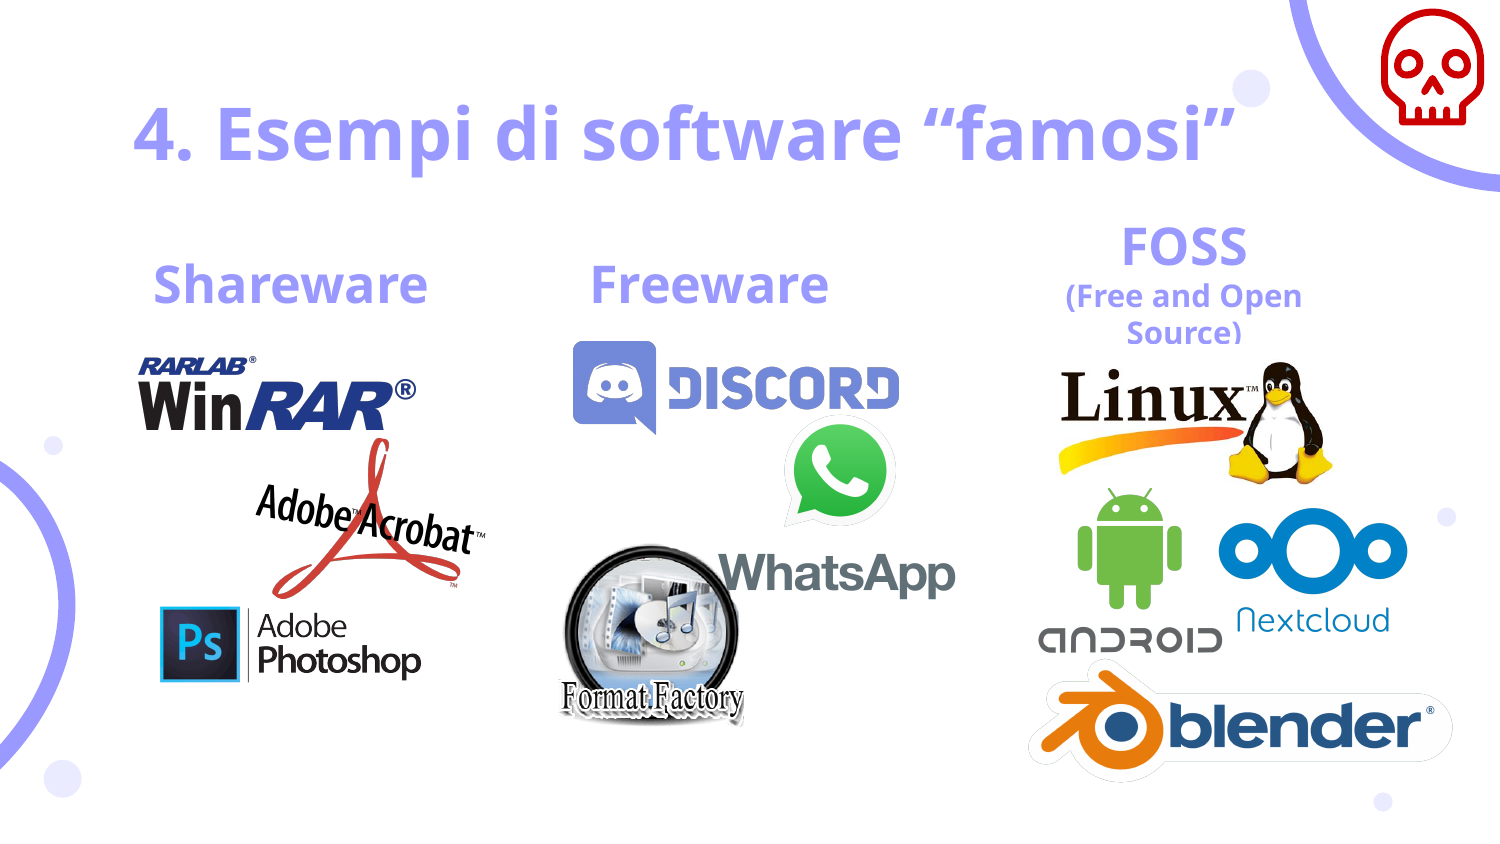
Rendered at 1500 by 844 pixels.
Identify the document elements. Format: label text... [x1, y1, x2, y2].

text_box Freeware [546, 253, 873, 312]
text_box FOSS (Free and Open Source) [998, 253, 1371, 312]
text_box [1380, 8, 1485, 126]
picture [138, 356, 498, 694]
text_box Shareware [129, 253, 455, 312]
picture [1026, 343, 1454, 842]
picture [558, 340, 973, 727]
title 4. Esempi di software “famosi” [118, 72, 1382, 167]
